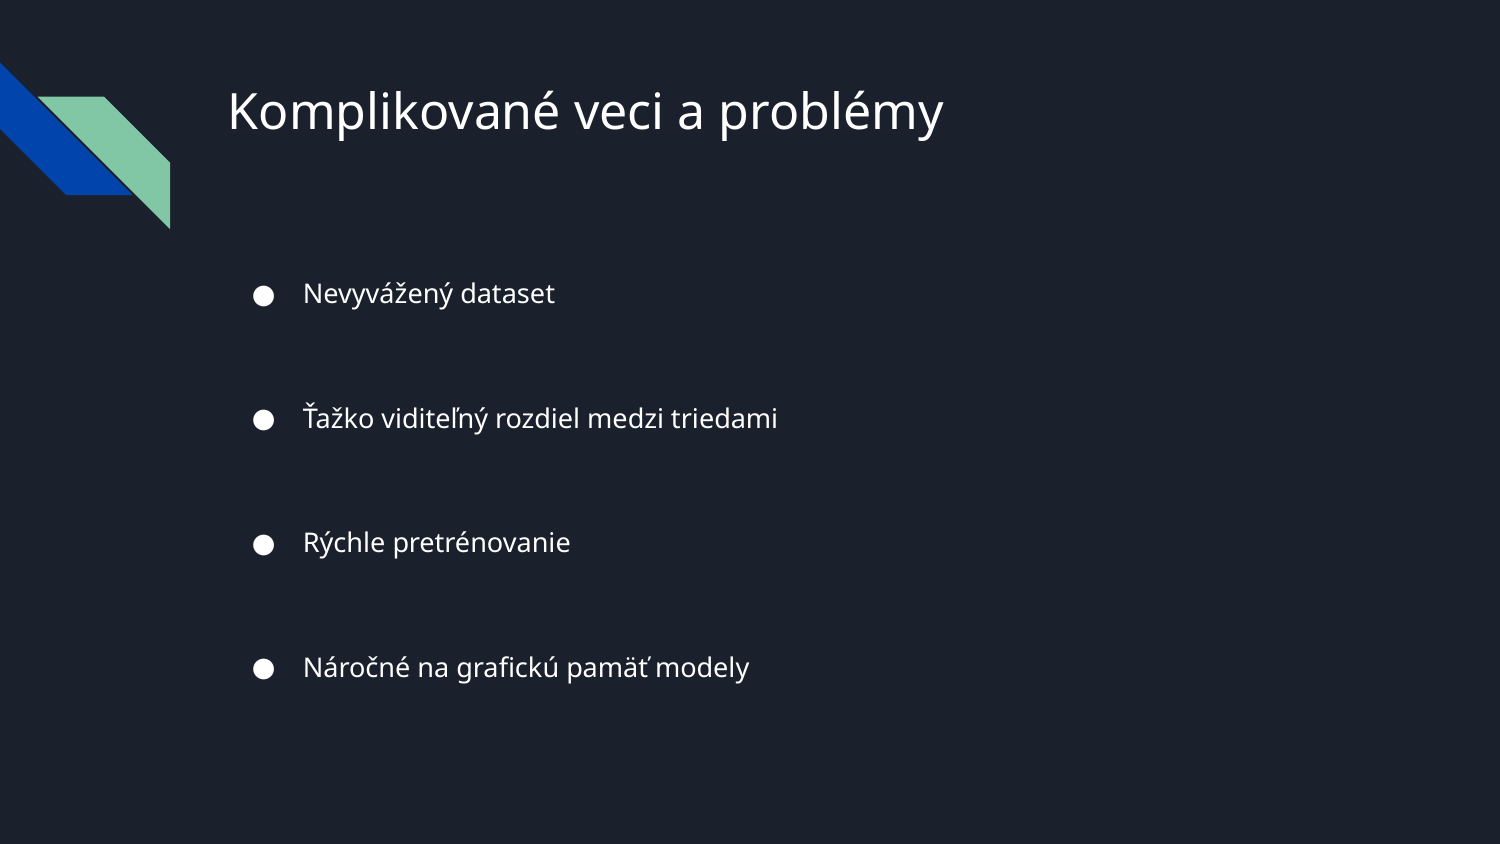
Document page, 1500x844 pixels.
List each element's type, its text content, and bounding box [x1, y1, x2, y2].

list Nevyvážený dataset Ťažko viditeľný rozdiel medzi triedami Rýchle pretrénovanie Náročné na grafickú pamäť modely [212, 257, 1368, 735]
title Komplikované veci a problémy [212, 64, 1368, 215]
